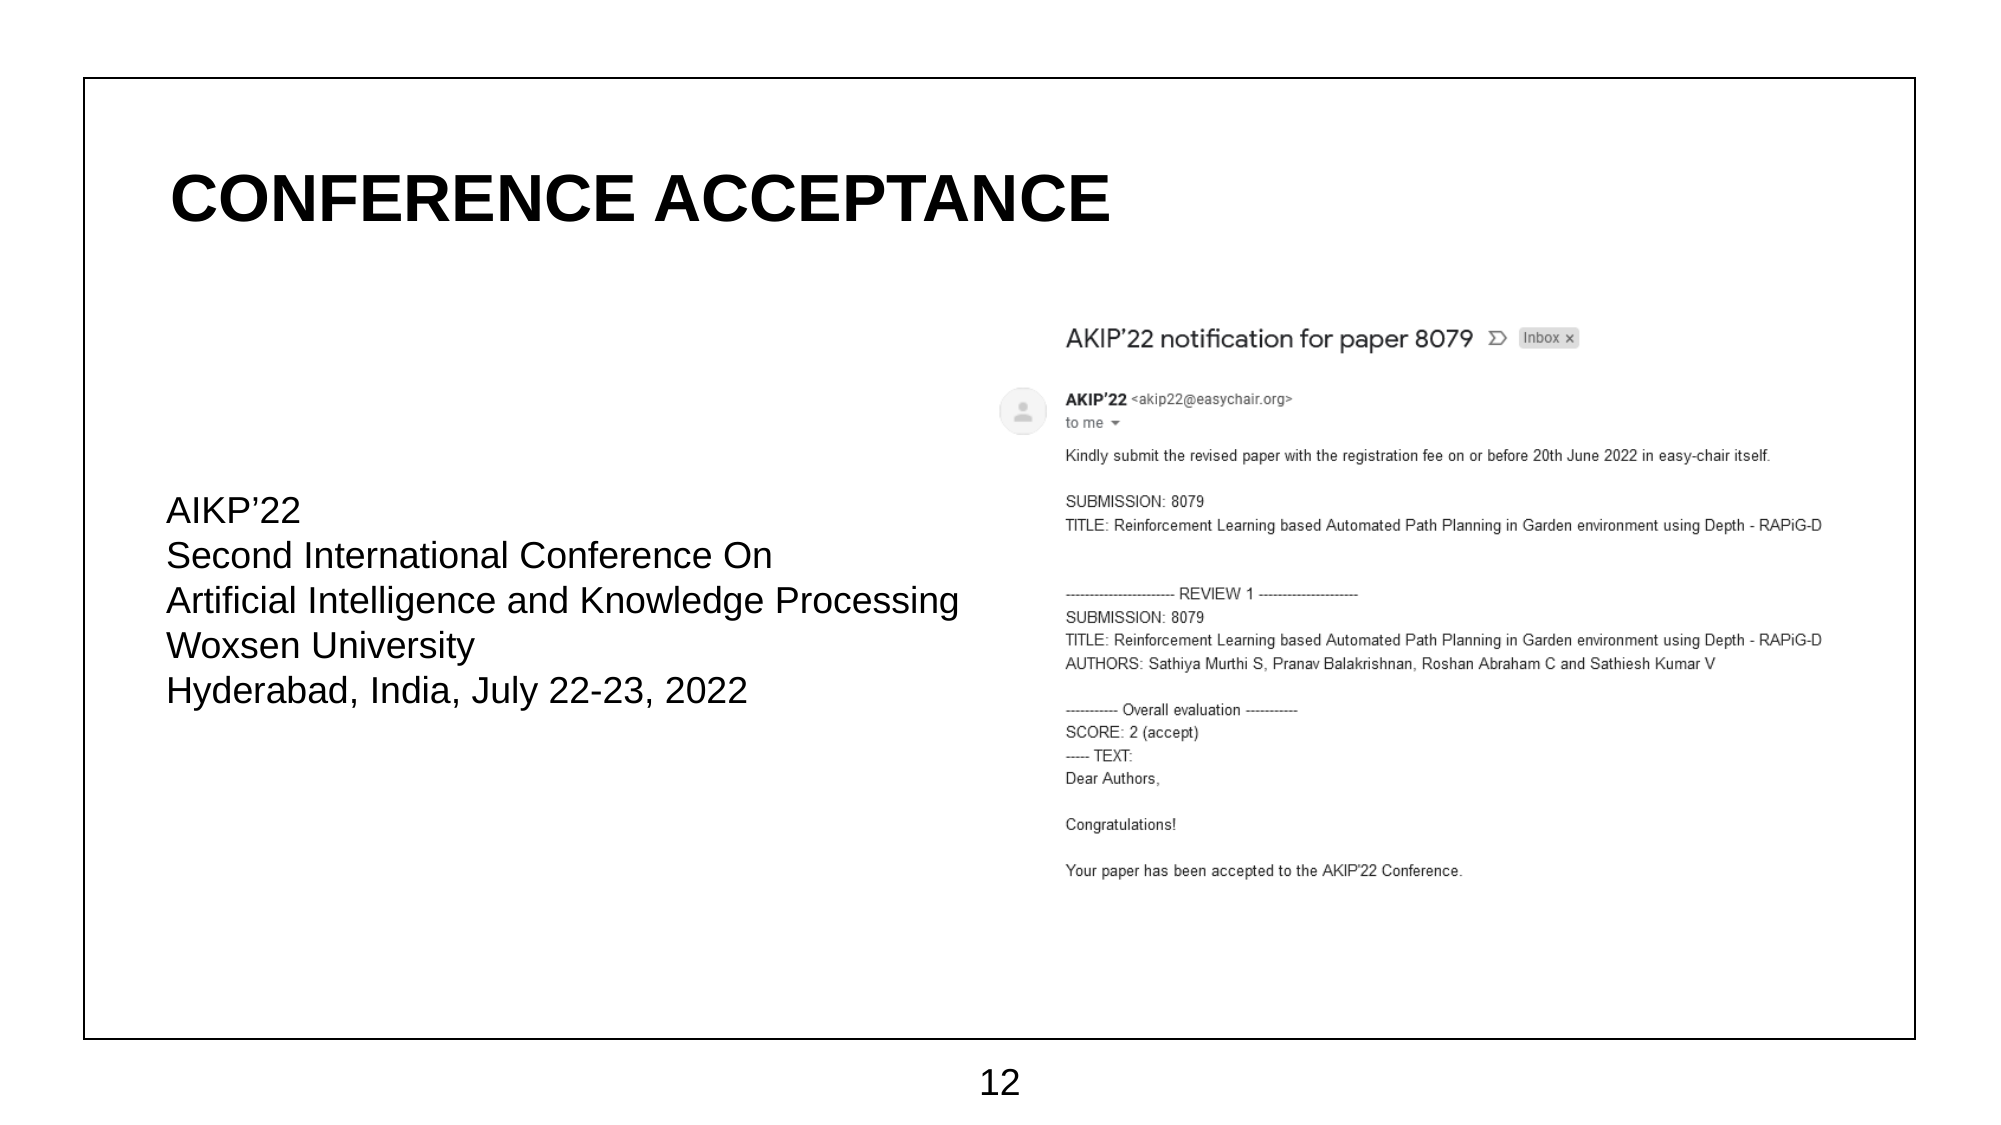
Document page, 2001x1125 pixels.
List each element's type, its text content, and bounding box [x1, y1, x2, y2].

text_box ​ AIKP’22 Second International Conference On Artificial Intelligence and Knowledge Processing​ Woxsen University​ Hyderabad, India, July 22-23, 2022​ [150, 433, 983, 764]
text_box 12 [774, 1049, 1225, 1110]
text_box [83, 77, 1916, 1040]
picture [983, 299, 1867, 901]
text_box CONFERENCE ACCEPTANCE [155, 147, 1657, 245]
